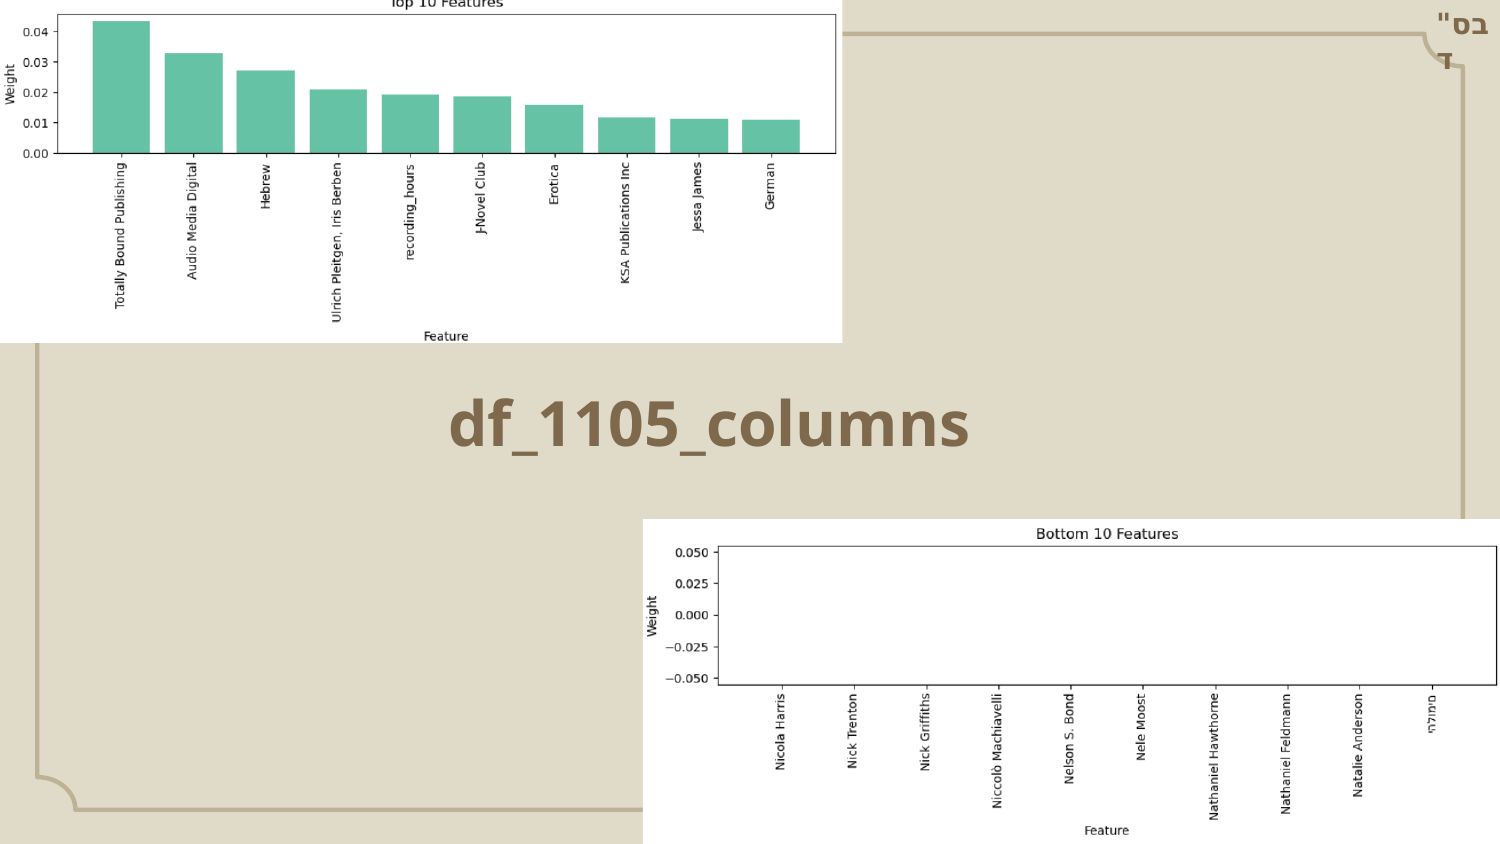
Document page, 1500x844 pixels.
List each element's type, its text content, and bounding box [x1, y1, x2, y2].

picture [0, 0, 843, 343]
text_box בס"ד [1420, 0, 1500, 49]
title df_1105_columns [76, 391, 1343, 453]
picture [642, 519, 1500, 844]
